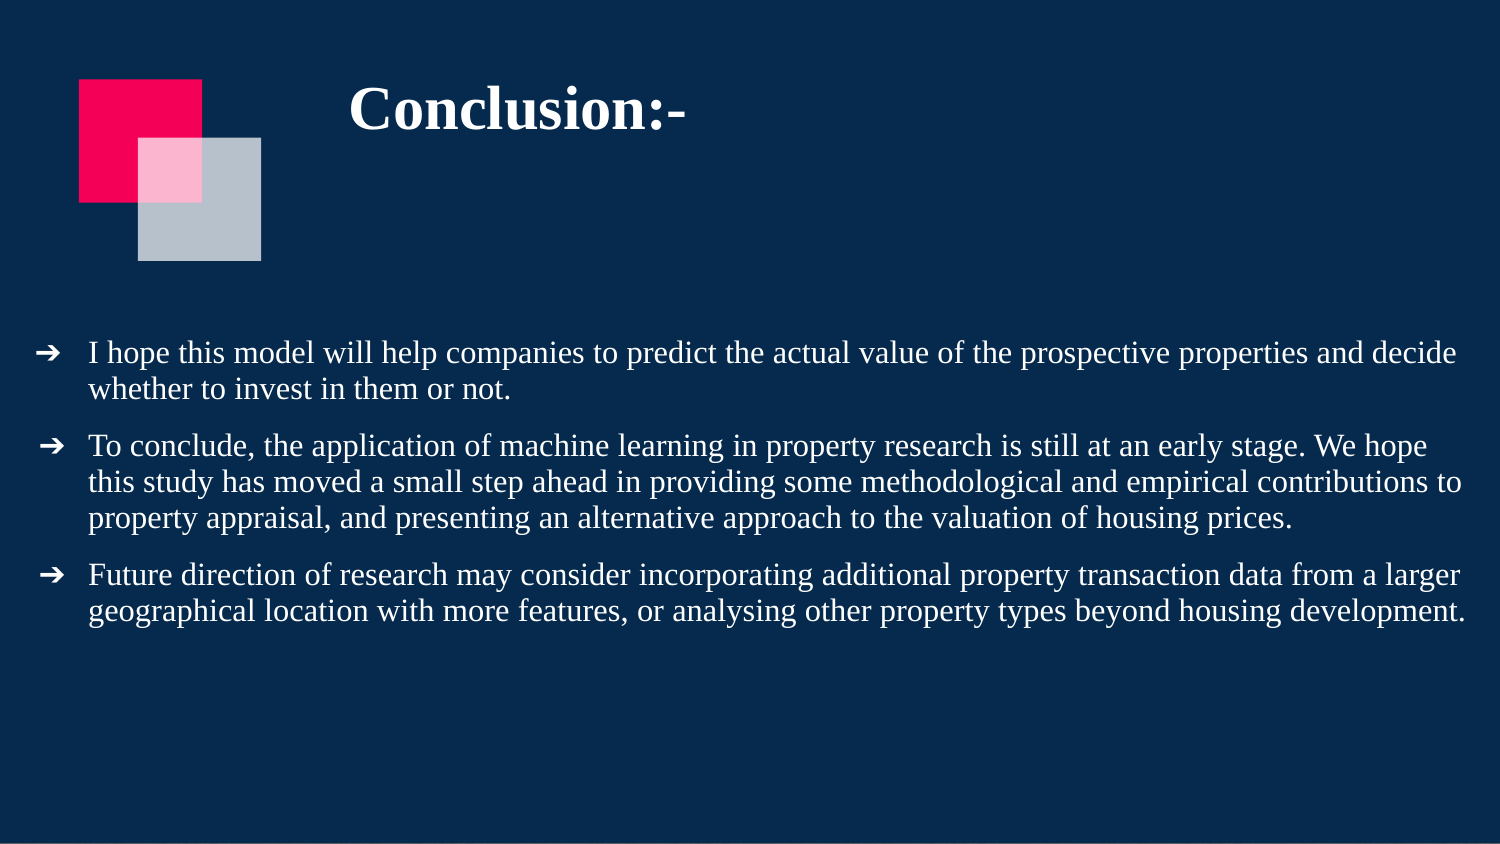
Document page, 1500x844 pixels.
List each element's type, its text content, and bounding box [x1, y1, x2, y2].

text_box Conclusion:- [333, 59, 1105, 150]
title I hope this model will help companies to predict the actual value of the prospective properties and decide whether to invest in them or not. To conclude, the application of machine learning in property research is still at an early stage. We hope this study has moved a small step ahead in providing some methodological and empirical contributions to property appraisal, and presenting an alternative approach to the valuation of housing prices. Future direction of research may consider incorporating additional property transaction data from a larger geographical location with more features, or analysing other property types beyond housing development. [0, 112, 1499, 772]
